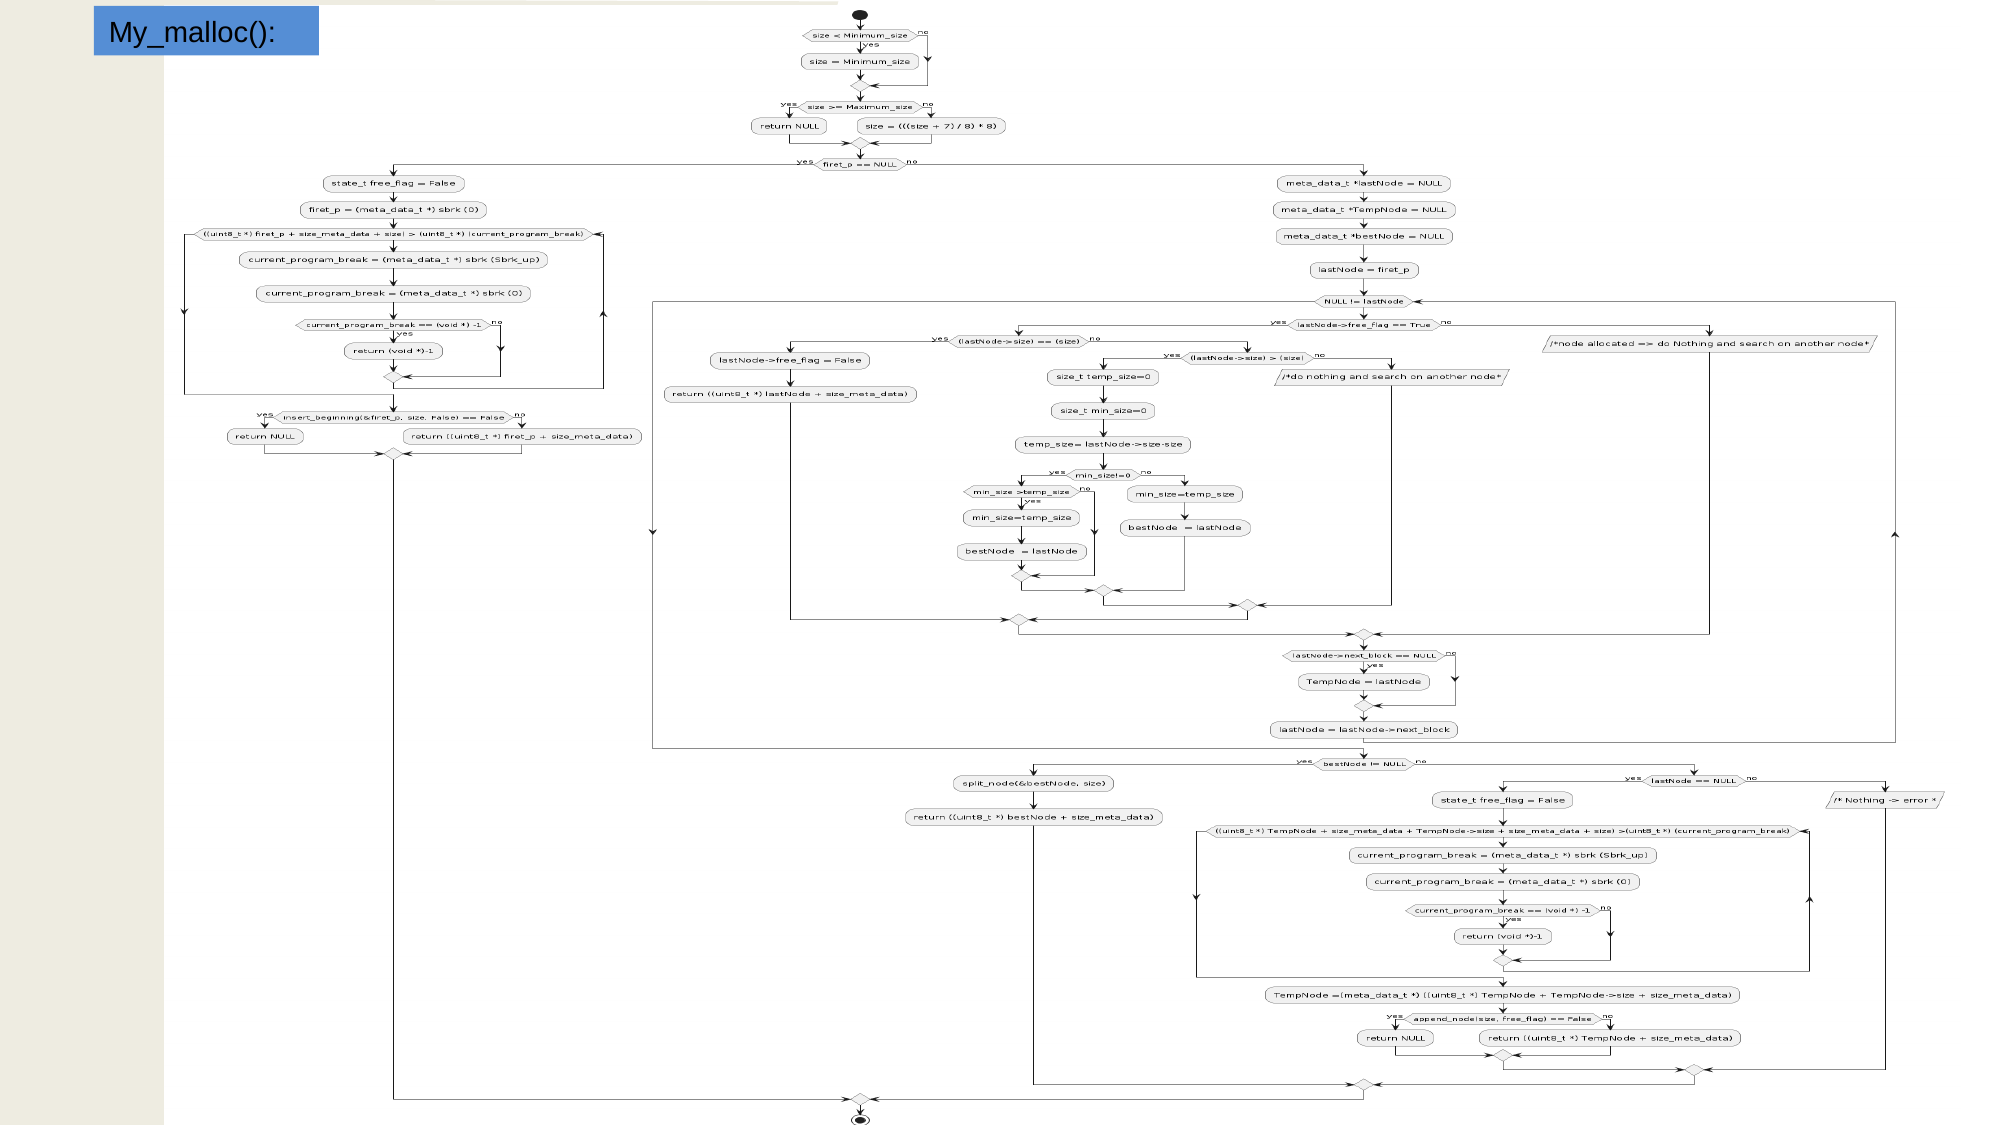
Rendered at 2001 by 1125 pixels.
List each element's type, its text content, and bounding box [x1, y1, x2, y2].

text_box My_malloc(): [93, 5, 161, 56]
picture [164, 4, 1962, 1125]
text_box [0, 0, 839, 1125]
